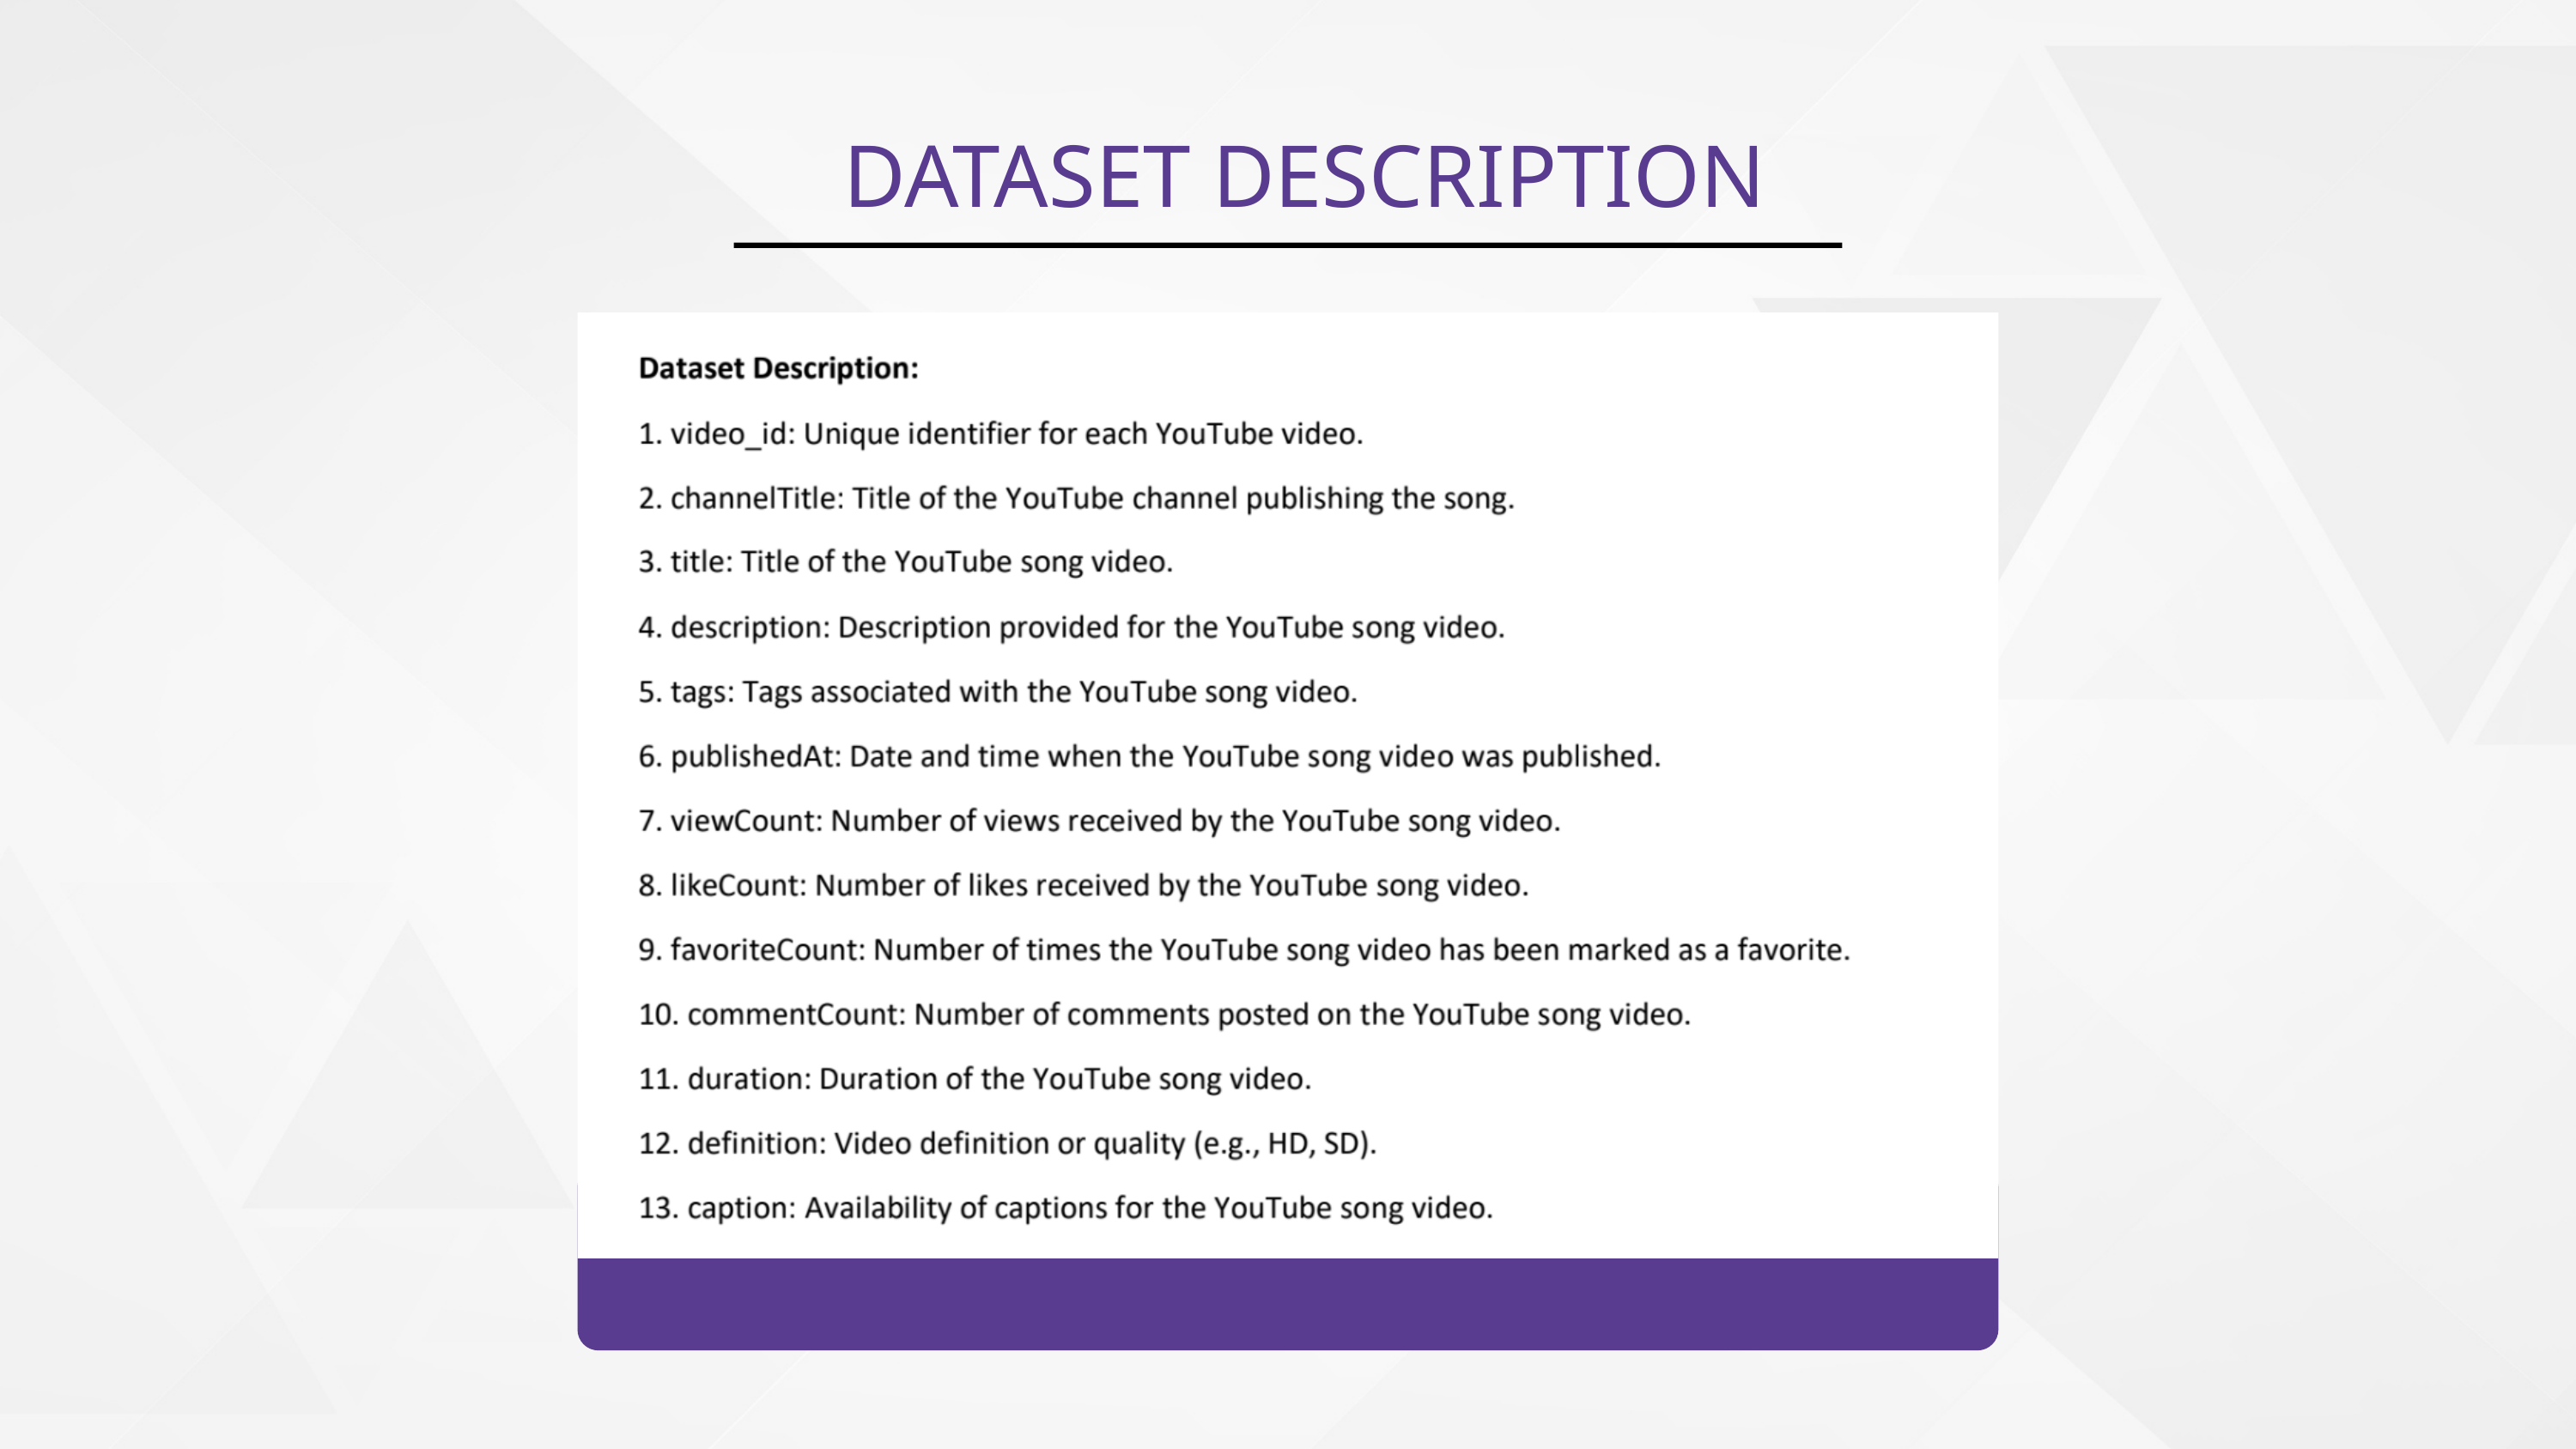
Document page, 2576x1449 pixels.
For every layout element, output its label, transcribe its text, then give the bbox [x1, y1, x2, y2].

text_box [0, 0, 2576, 1449]
text_box DATASET DESCRIPTION [733, 105, 1876, 225]
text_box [577, 1166, 1999, 1351]
text_box [577, 312, 1999, 1165]
